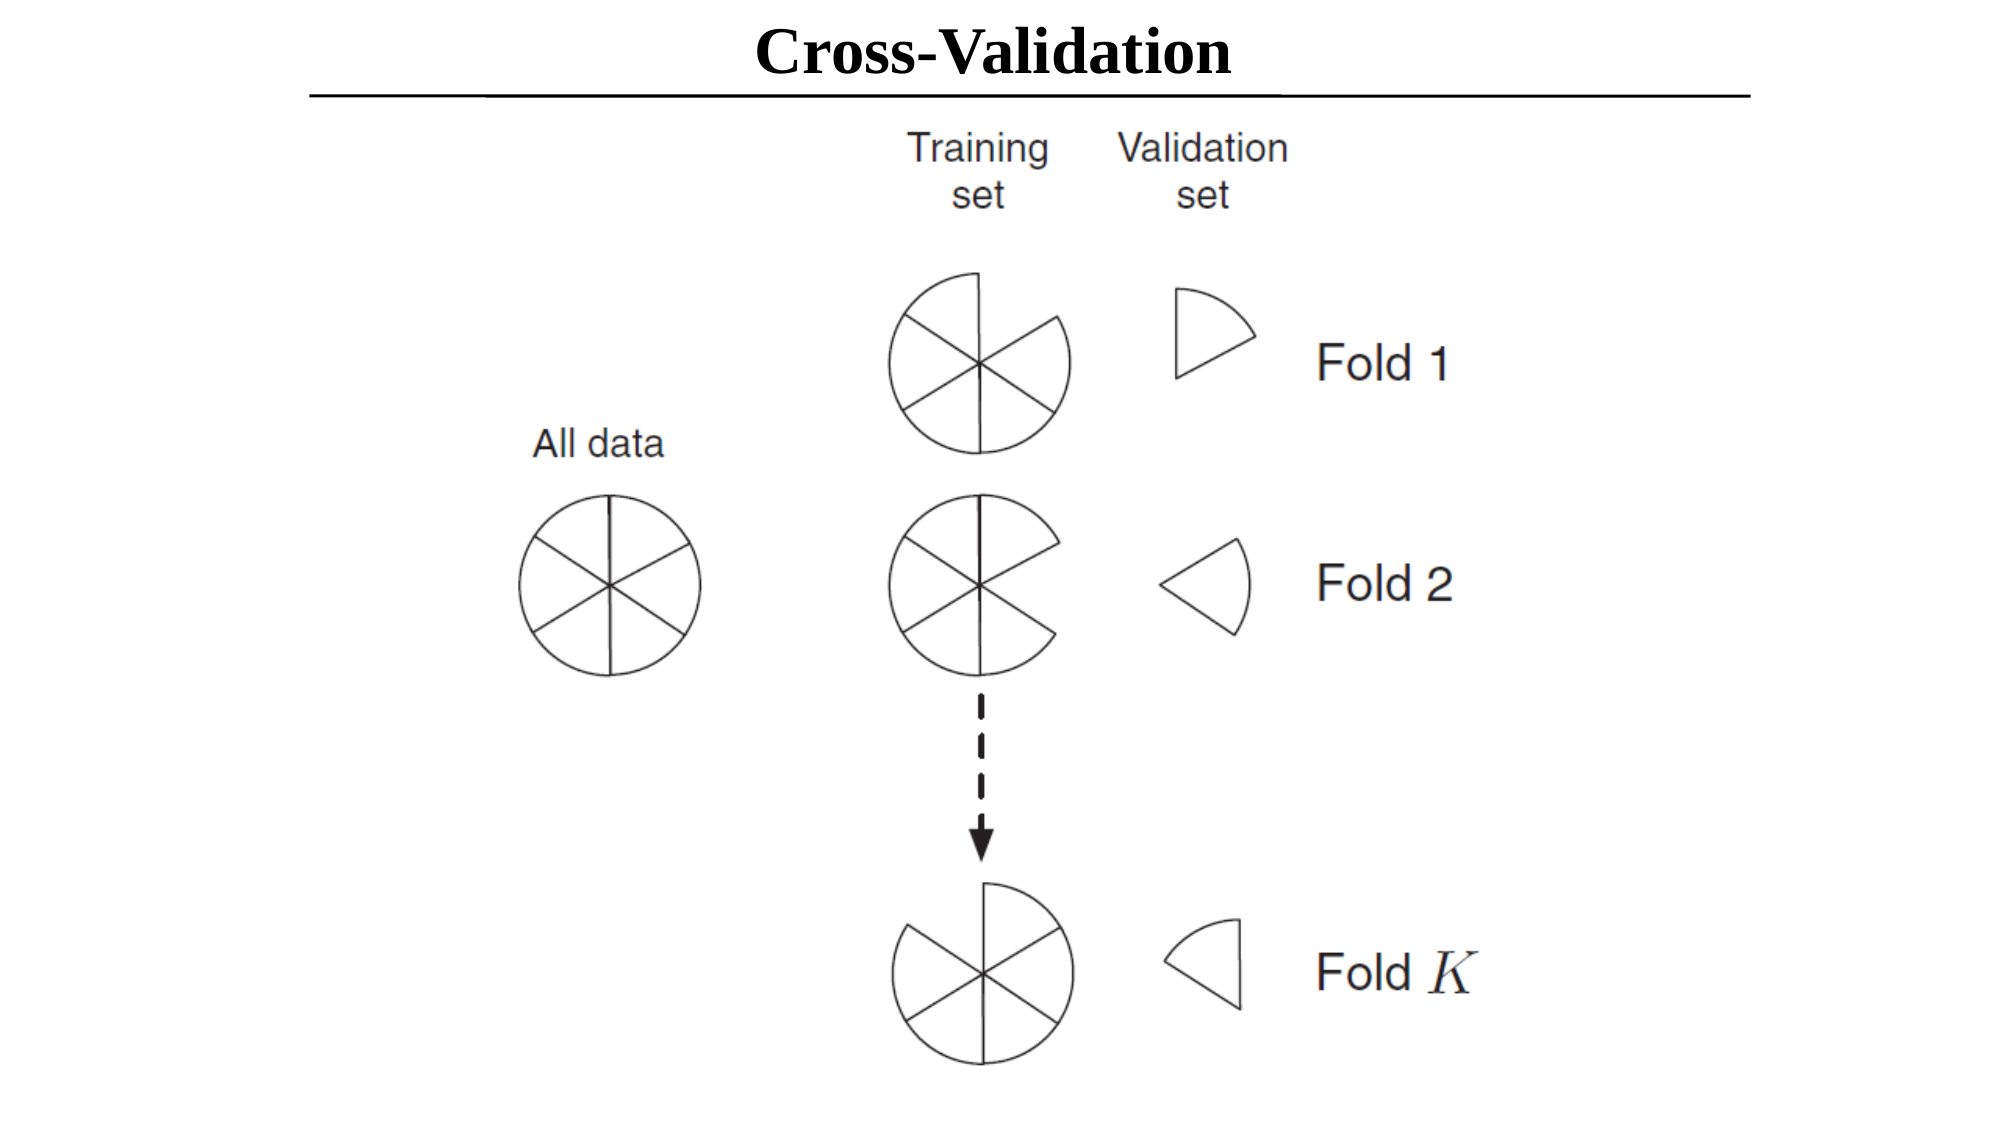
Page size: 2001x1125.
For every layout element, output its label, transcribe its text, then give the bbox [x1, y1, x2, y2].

picture [503, 126, 1485, 1078]
text_box Cross-Validation [740, 0, 1249, 95]
